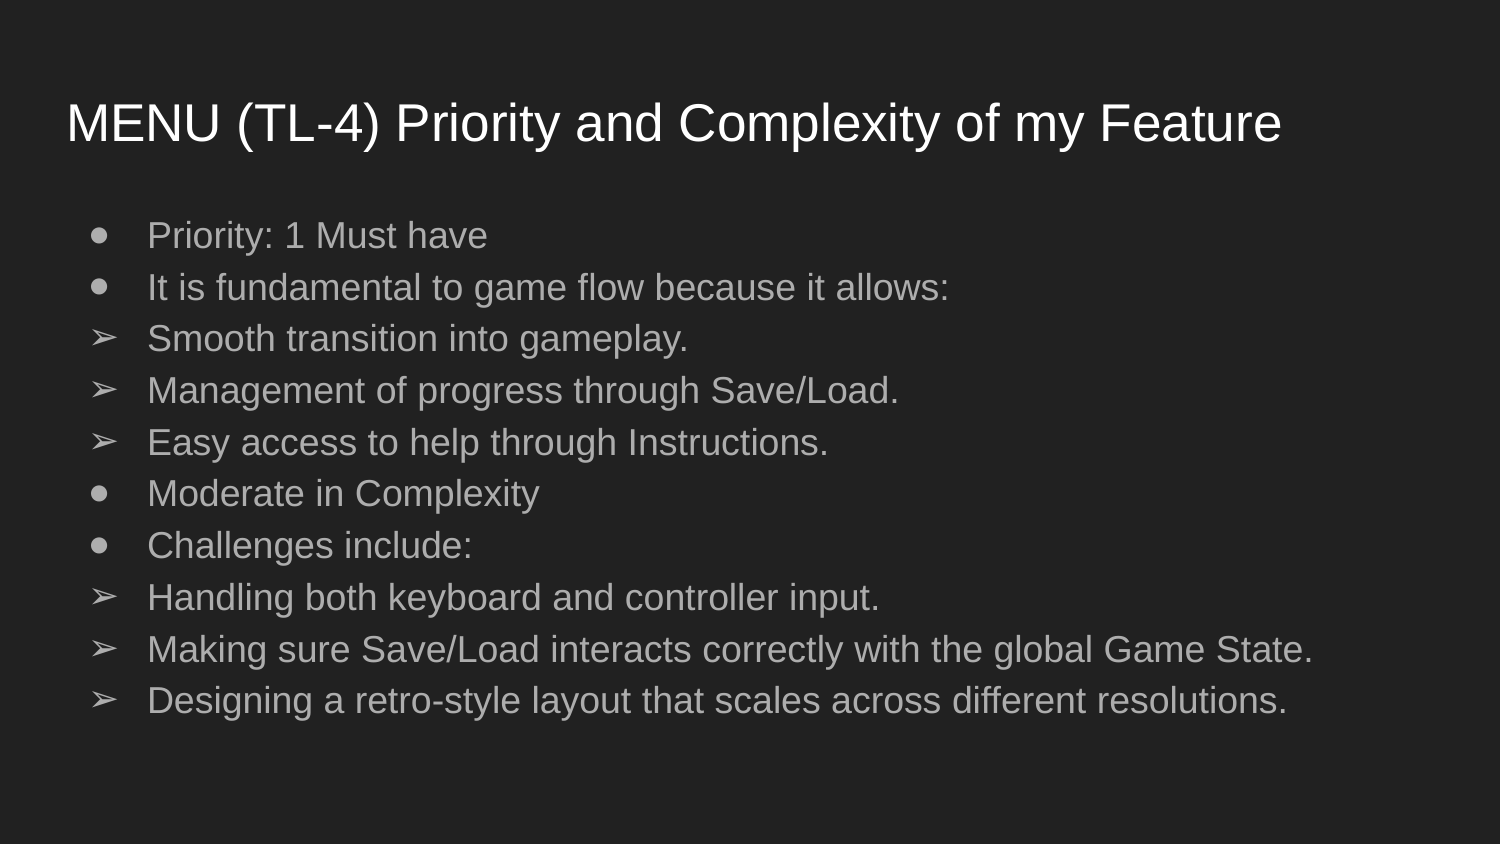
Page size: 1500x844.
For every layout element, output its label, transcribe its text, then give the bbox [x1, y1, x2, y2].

list Priority: 1 Must have It is fundamental to game flow because it allows: Smooth transition into gameplay. Management of progress through Save/Load. Easy access to help through Instructions. Moderate in Complexity Challenges include: Handling both keyboard and controller input. Making sure Save/Load interacts correctly with the global Game State. Designing a retro-style layout that scales across different resolutions. [51, 189, 1449, 750]
title MENU (TL-4) Priority and Complexity of my Feature [51, 72, 1449, 167]
